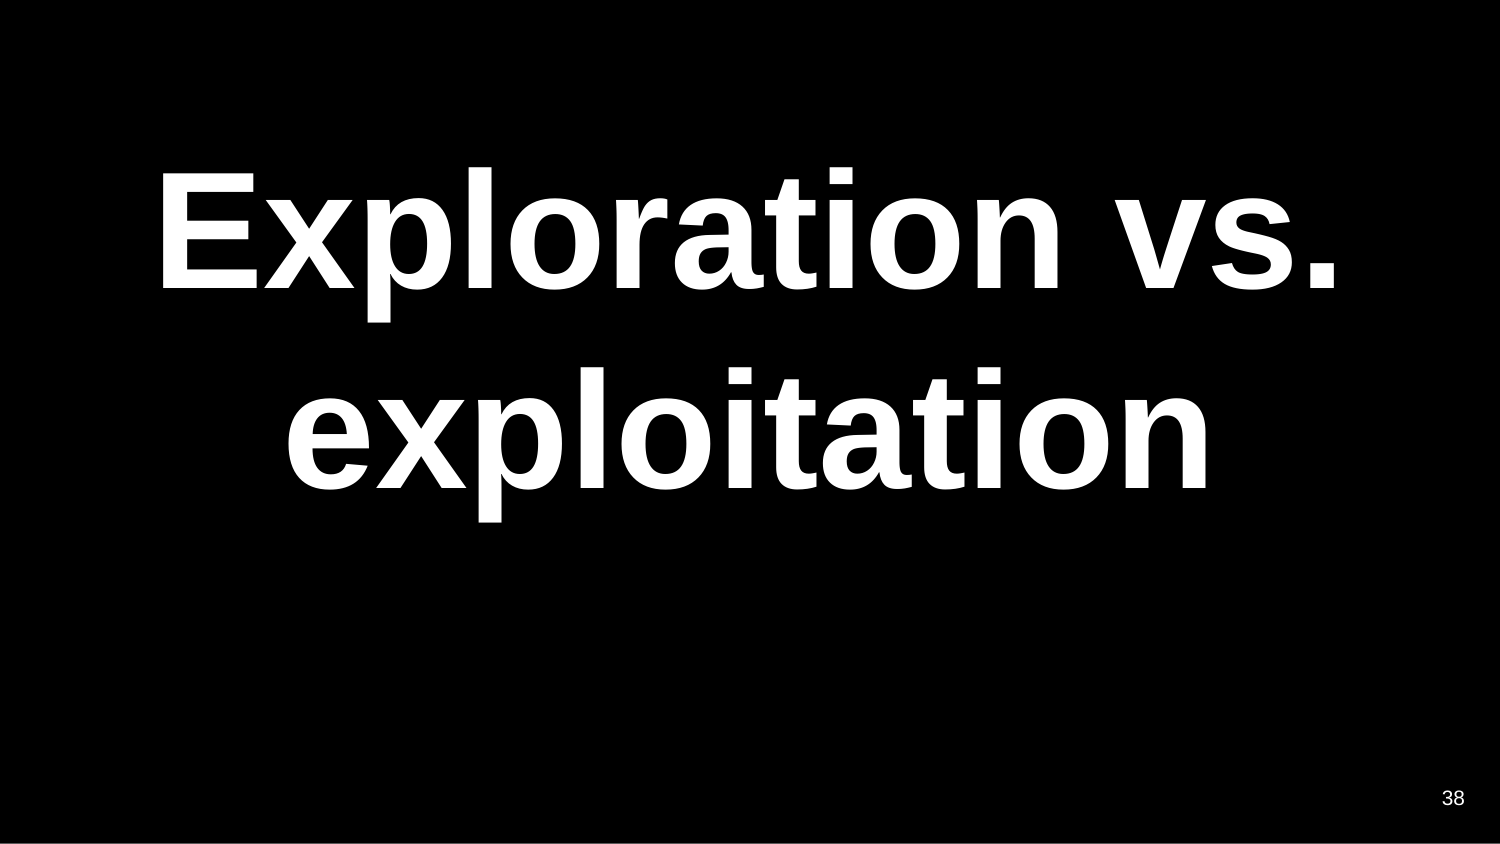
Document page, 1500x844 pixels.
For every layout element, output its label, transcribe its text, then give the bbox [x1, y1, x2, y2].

slide_number ‹#› [1389, 764, 1480, 830]
title Exploration vs. exploitation [108, 88, 1392, 755]
